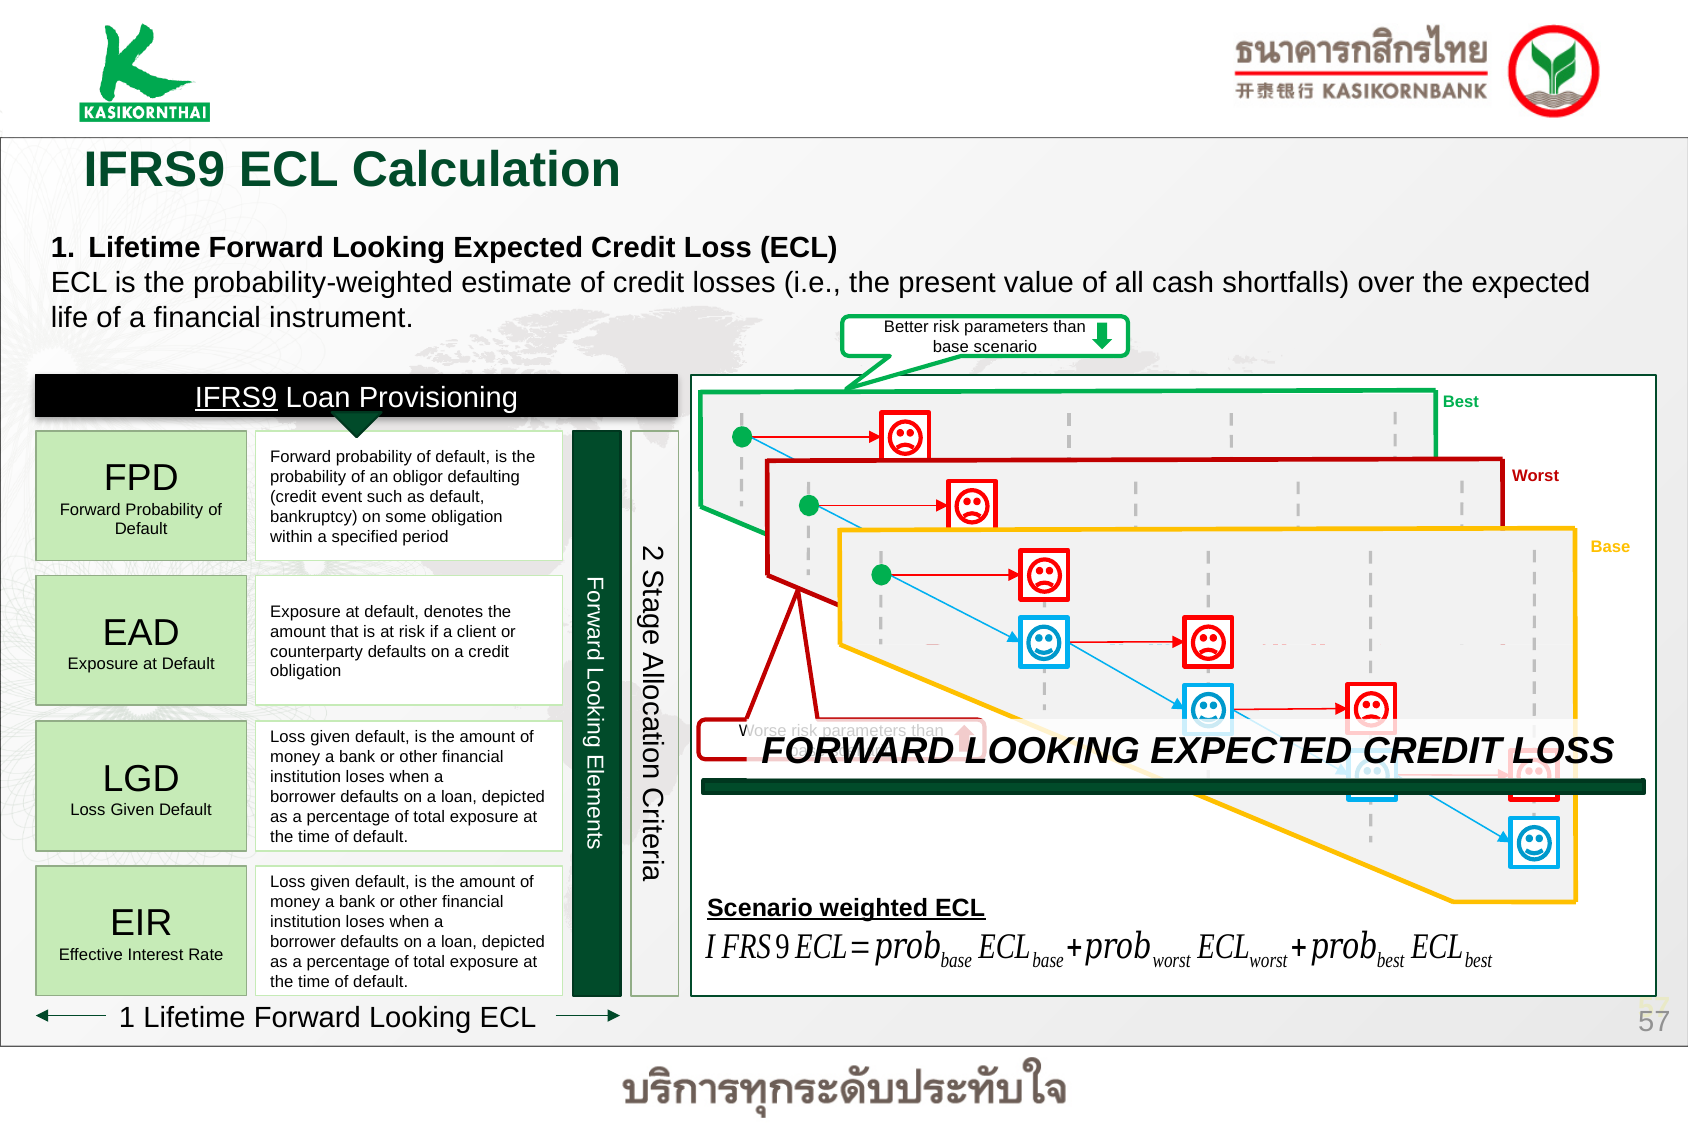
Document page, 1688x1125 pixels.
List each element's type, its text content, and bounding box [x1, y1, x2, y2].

text_box FPD Forward Probability of Default [34, 429, 249, 563]
text_box Loss given default, is the amount of money a bank or other financial institution loses when a borrower defaults on a loan, depicted as a percentage of total exposure at the time of default. [253, 719, 565, 853]
text_box Scenario weighted ECL [705, 883, 1105, 930]
text_box Loss given default, is the amount of money a bank or other financial institution loses when a borrower defaults on a loan, depicted as a percentage of total exposure at the time of default. [253, 864, 565, 994]
picture [79, 23, 210, 122]
picture [0, 1049, 1688, 1125]
text_box 2 Stage Allocation Criteria [629, 429, 680, 998]
text_box 1 Lifetime Forward Looking ECL [34, 994, 622, 1037]
text_box [689, 379, 1658, 998]
text_box [329, 410, 384, 440]
text_box EIR Effective Interest Rate [34, 864, 249, 994]
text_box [698, 456, 1575, 836]
picture [1233, 23, 1601, 120]
text_box EAD Exposure at Default [34, 573, 249, 707]
text_box IFRS9 ECL Calculation [67, 135, 721, 198]
text_box Exposure at default, denotes the amount that is at risk if a client or counterparty defaults on a credit obligation [253, 573, 565, 707]
text_box Forward Looking Elements [571, 429, 623, 998]
text_box IFRS9 Loan Provisioning [35, 379, 678, 417]
text_box Lifetime Forward Looking Expected Credit Loss (ECL) ECL is the probability-weighted estimate of credit losses (i.e., the present value of all cash shortfalls) over the expected life of a financial instrument. [34, 219, 1658, 379]
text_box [700, 316, 1494, 456]
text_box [839, 527, 1646, 904]
text_box Forward probability of default, is the probability of an obligor defaulting (credit event such as default, bankruptcy) on some obligation within a specified period [253, 429, 565, 563]
text_box LGD Loss Given Default [34, 719, 249, 853]
